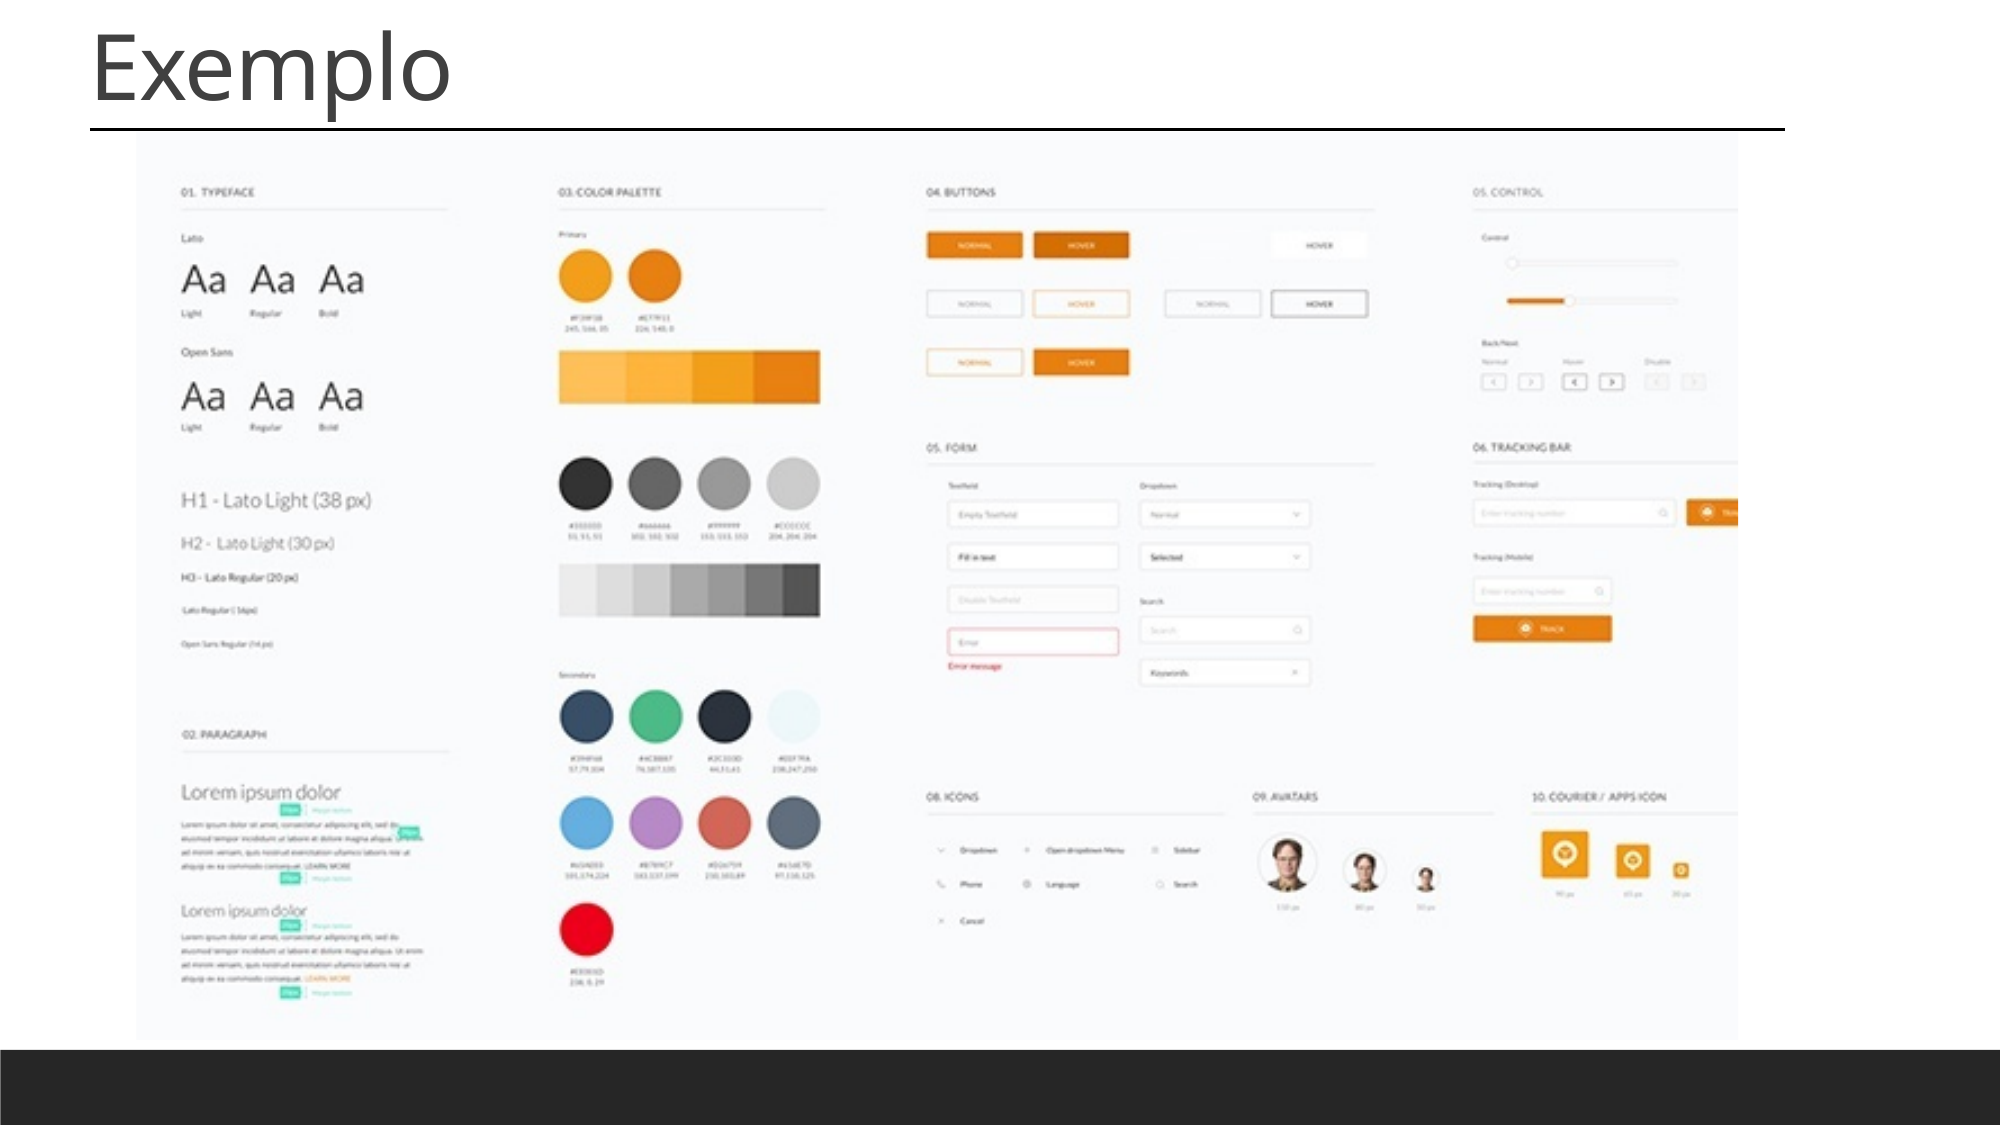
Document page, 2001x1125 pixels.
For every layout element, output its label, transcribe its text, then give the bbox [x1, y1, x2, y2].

picture [135, 131, 1739, 1041]
text_box Exemplo [74, 13, 1725, 128]
